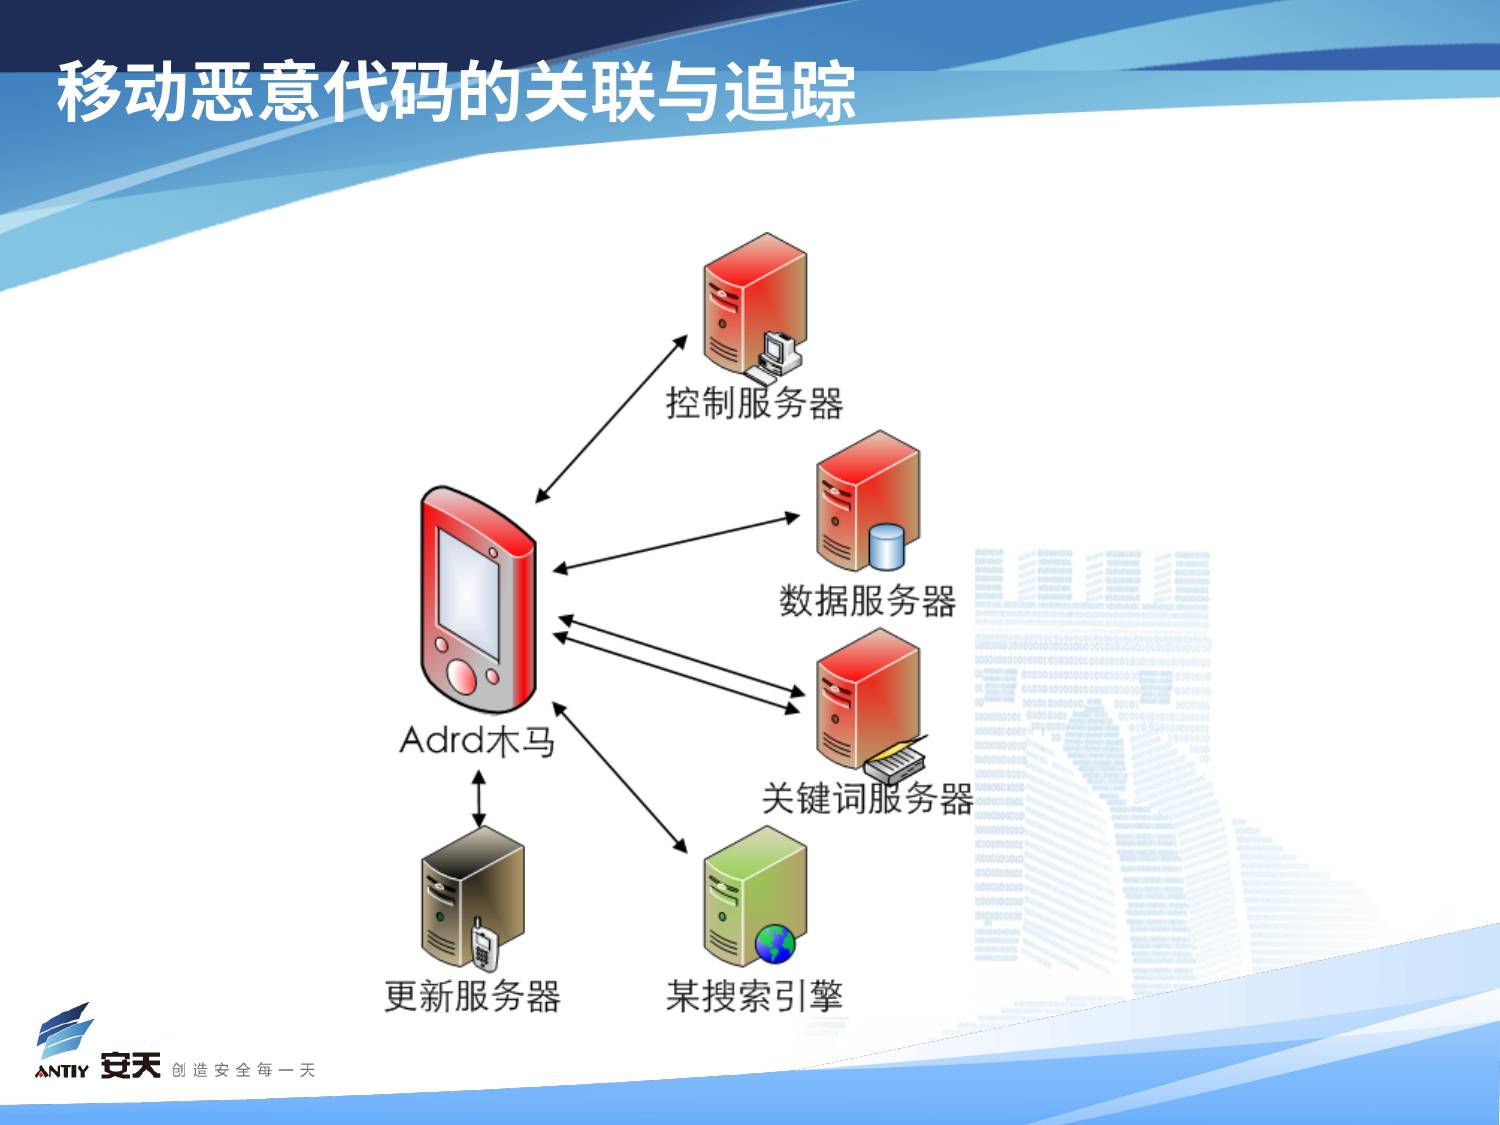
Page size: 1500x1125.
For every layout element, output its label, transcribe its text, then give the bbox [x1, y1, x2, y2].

title 移动恶意代码的关联与追踪 [41, 18, 1326, 162]
picture [0, 0, 1500, 1125]
